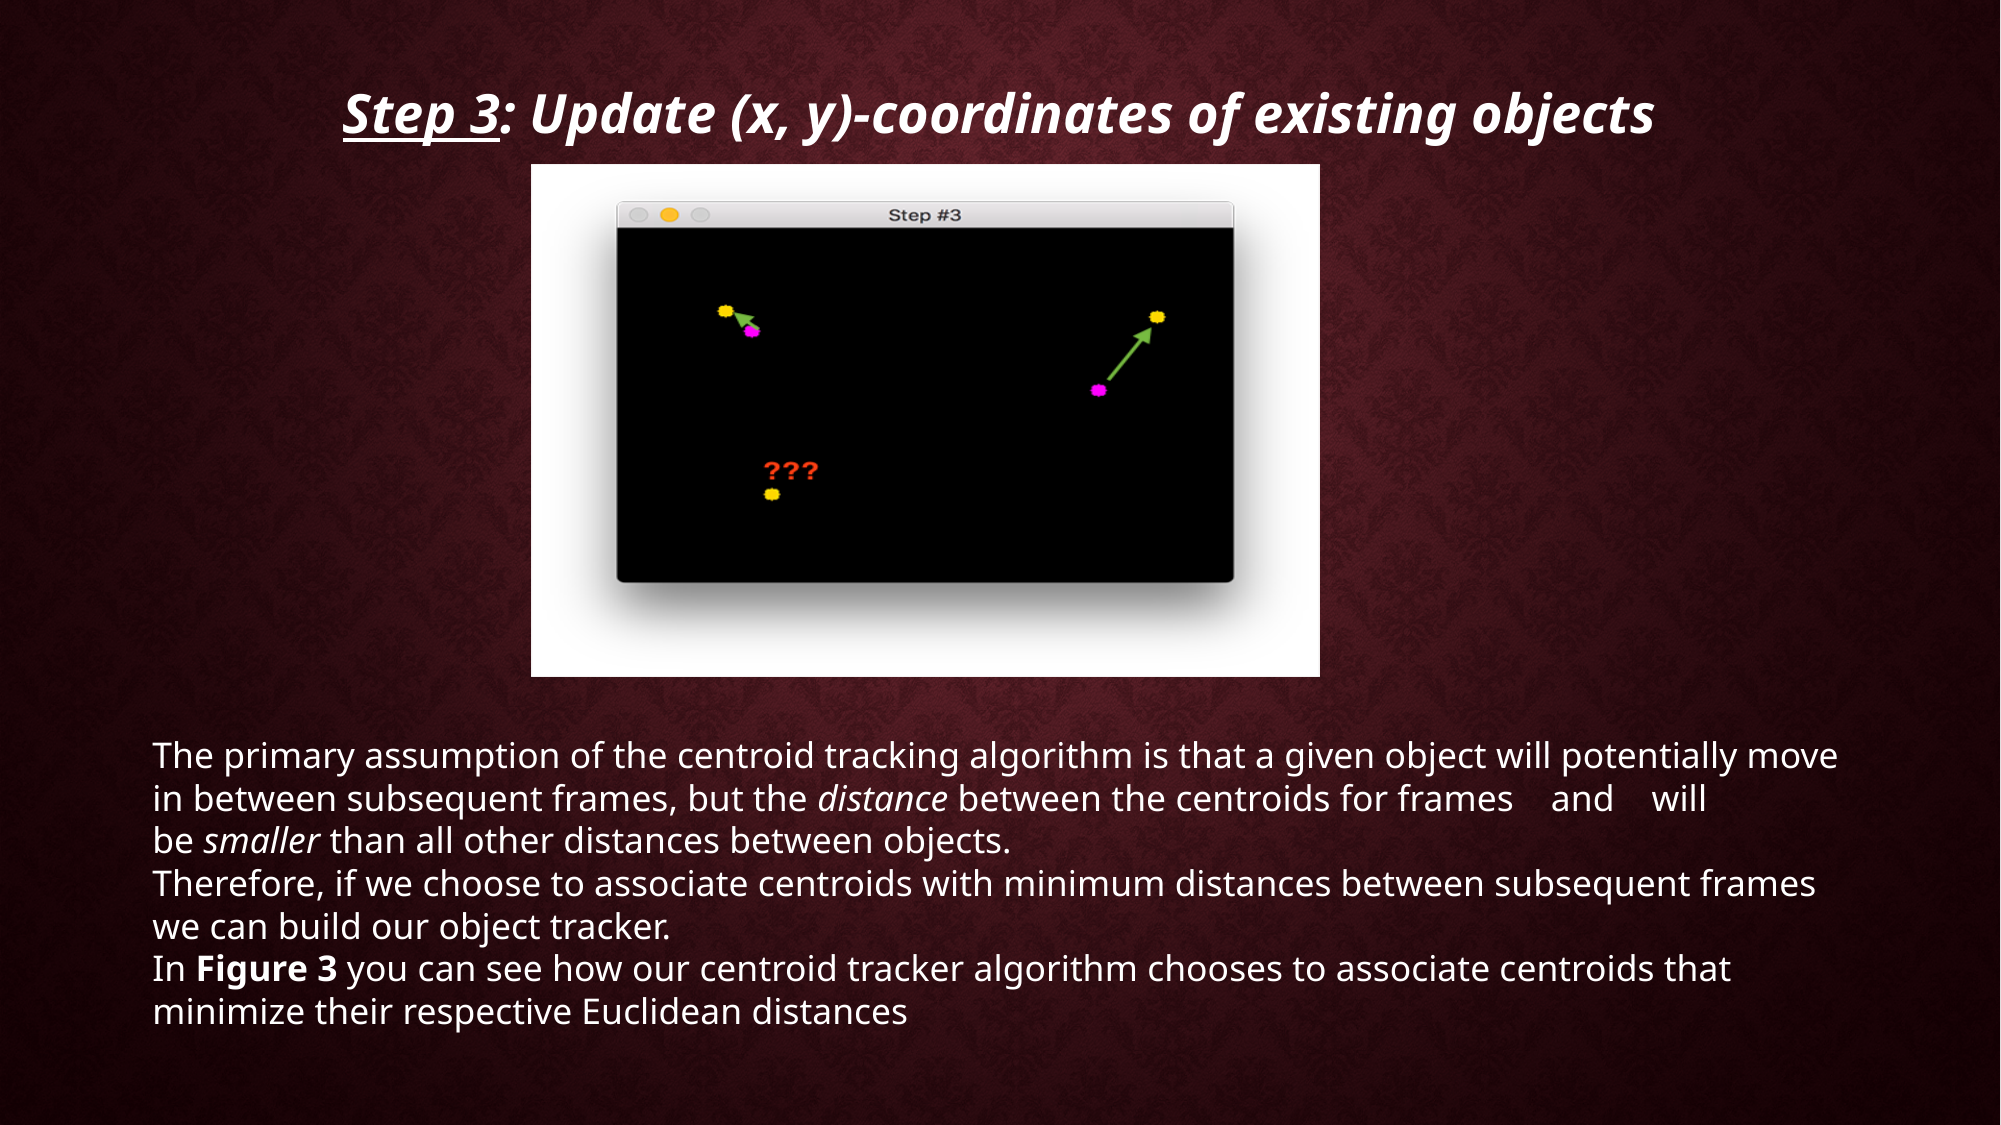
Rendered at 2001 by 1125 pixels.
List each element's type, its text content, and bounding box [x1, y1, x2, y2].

picture [530, 164, 1321, 677]
list Step 3: Update (x, y)-coordinates of existing objects The primary assumption of the centroid tracking algorithm is that a given object will potentially move in between subsequent frames, but the distance between the centroids for frames and will be smaller than all other distances between objects. Therefore, if we choose to associate centroids with minimum distances between subsequent frames we can build our object tracker. In Figure 3 you can see how our centroid tracker algorithm chooses to associate centroids that minimize their respective Euclidean distances [137, 59, 1863, 1059]
